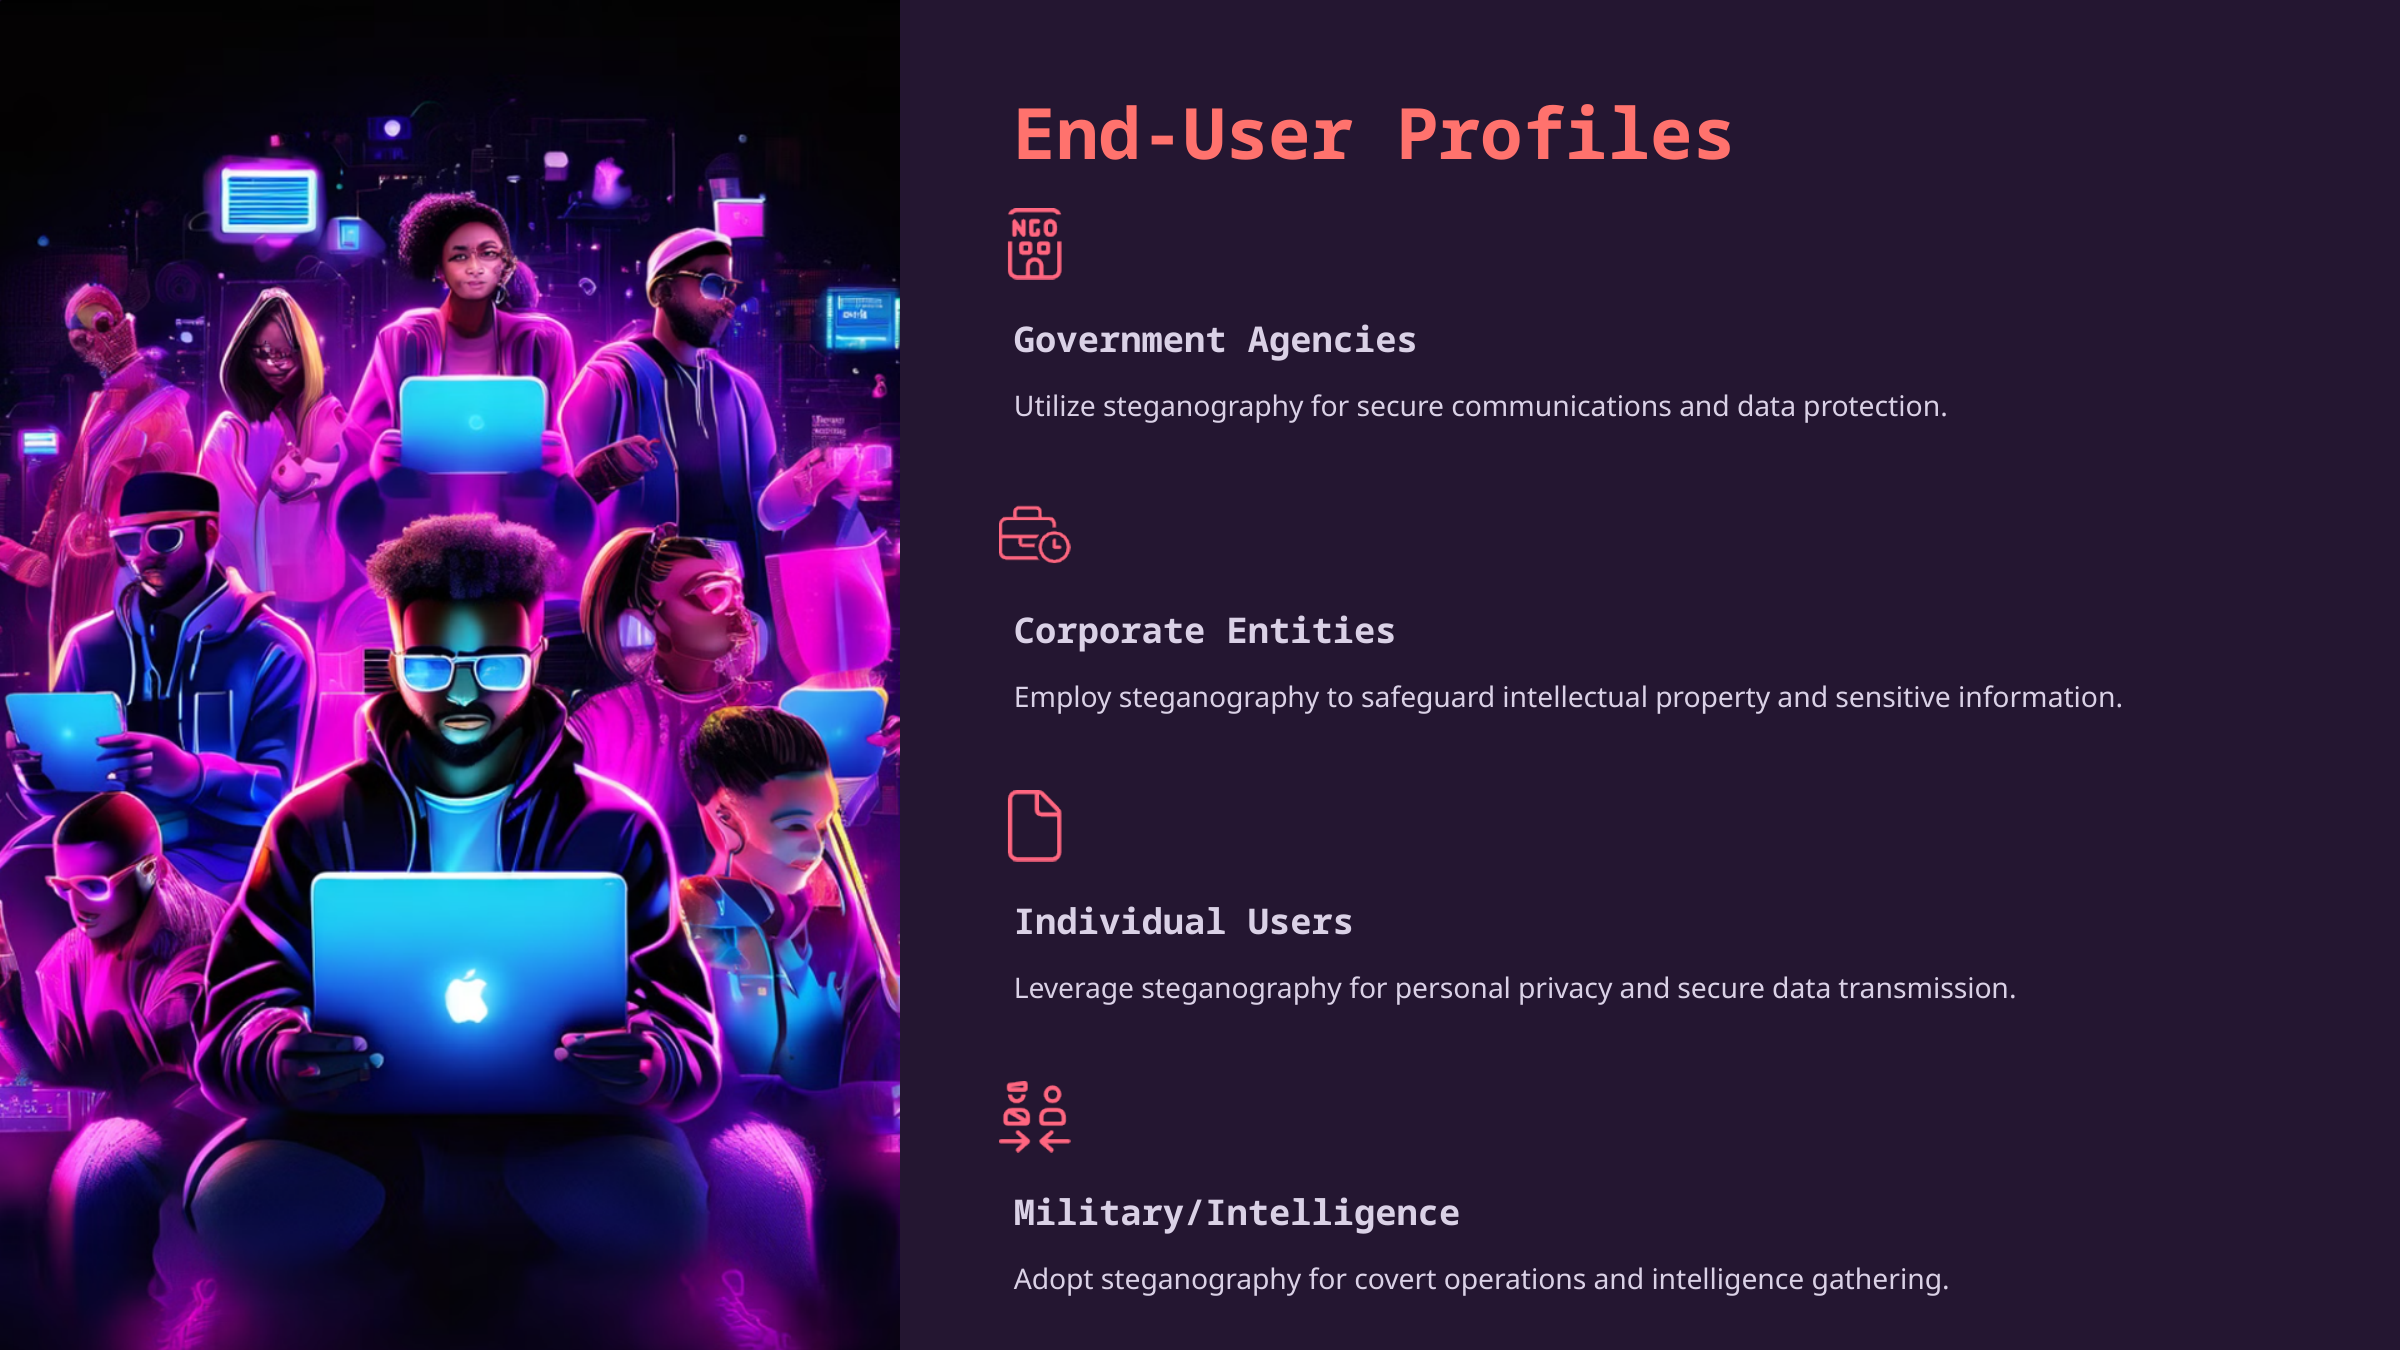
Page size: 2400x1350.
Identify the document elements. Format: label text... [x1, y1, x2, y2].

text_box End-User Profiles [999, 77, 1708, 167]
text_box Government Agencies [999, 308, 1354, 353]
picture [999, 790, 1071, 862]
text_box Utilize steganography for secure communications and data protection. [999, 369, 2301, 415]
text_box Military/Intelligence [999, 1180, 1372, 1226]
picture [0, 0, 900, 1350]
text_box Employ steganography to safeguard intellectual property and sensitive information. [999, 660, 2301, 706]
picture [999, 208, 1071, 280]
text_box Adopt steganography for covert operations and intelligence gathering. [999, 1242, 2301, 1288]
text_box Individual Users [999, 889, 1354, 935]
picture [999, 499, 1071, 571]
picture [999, 1081, 1071, 1153]
text_box Leverage steganography for personal privacy and secure data transmission. [999, 951, 2301, 997]
text_box Corporate Entities [999, 599, 1354, 644]
text_box [900, 0, 2400, 1350]
